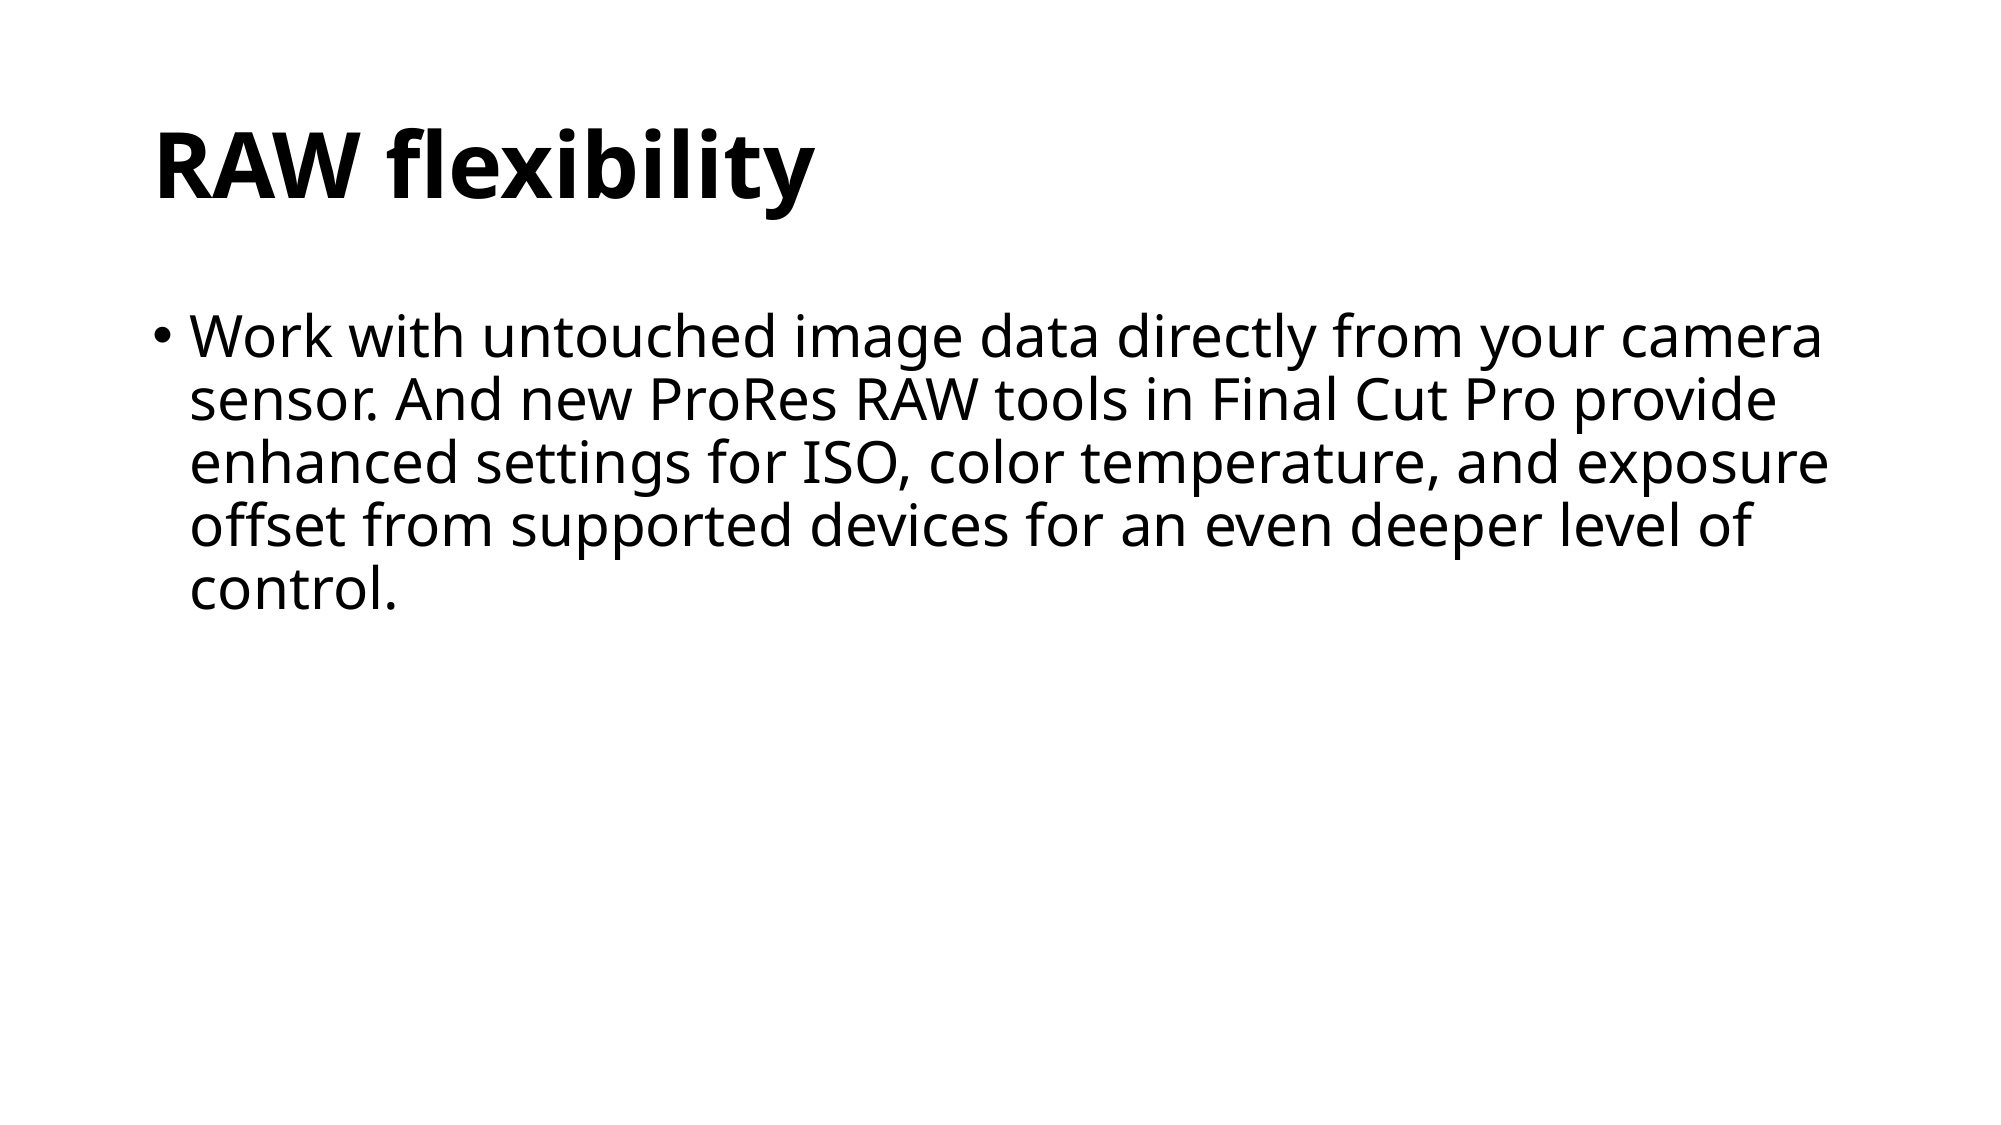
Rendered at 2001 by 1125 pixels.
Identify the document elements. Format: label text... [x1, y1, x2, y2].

list Work with untouched image data directly from your camera sensor. And new ProRes RAW tools in Final Cut Pro provide enhanced settings for ISO, color temperature, and exposure offset from supported devices for an even deeper level of control. [137, 299, 1863, 1014]
title RAW flexibility [137, 59, 1863, 278]
